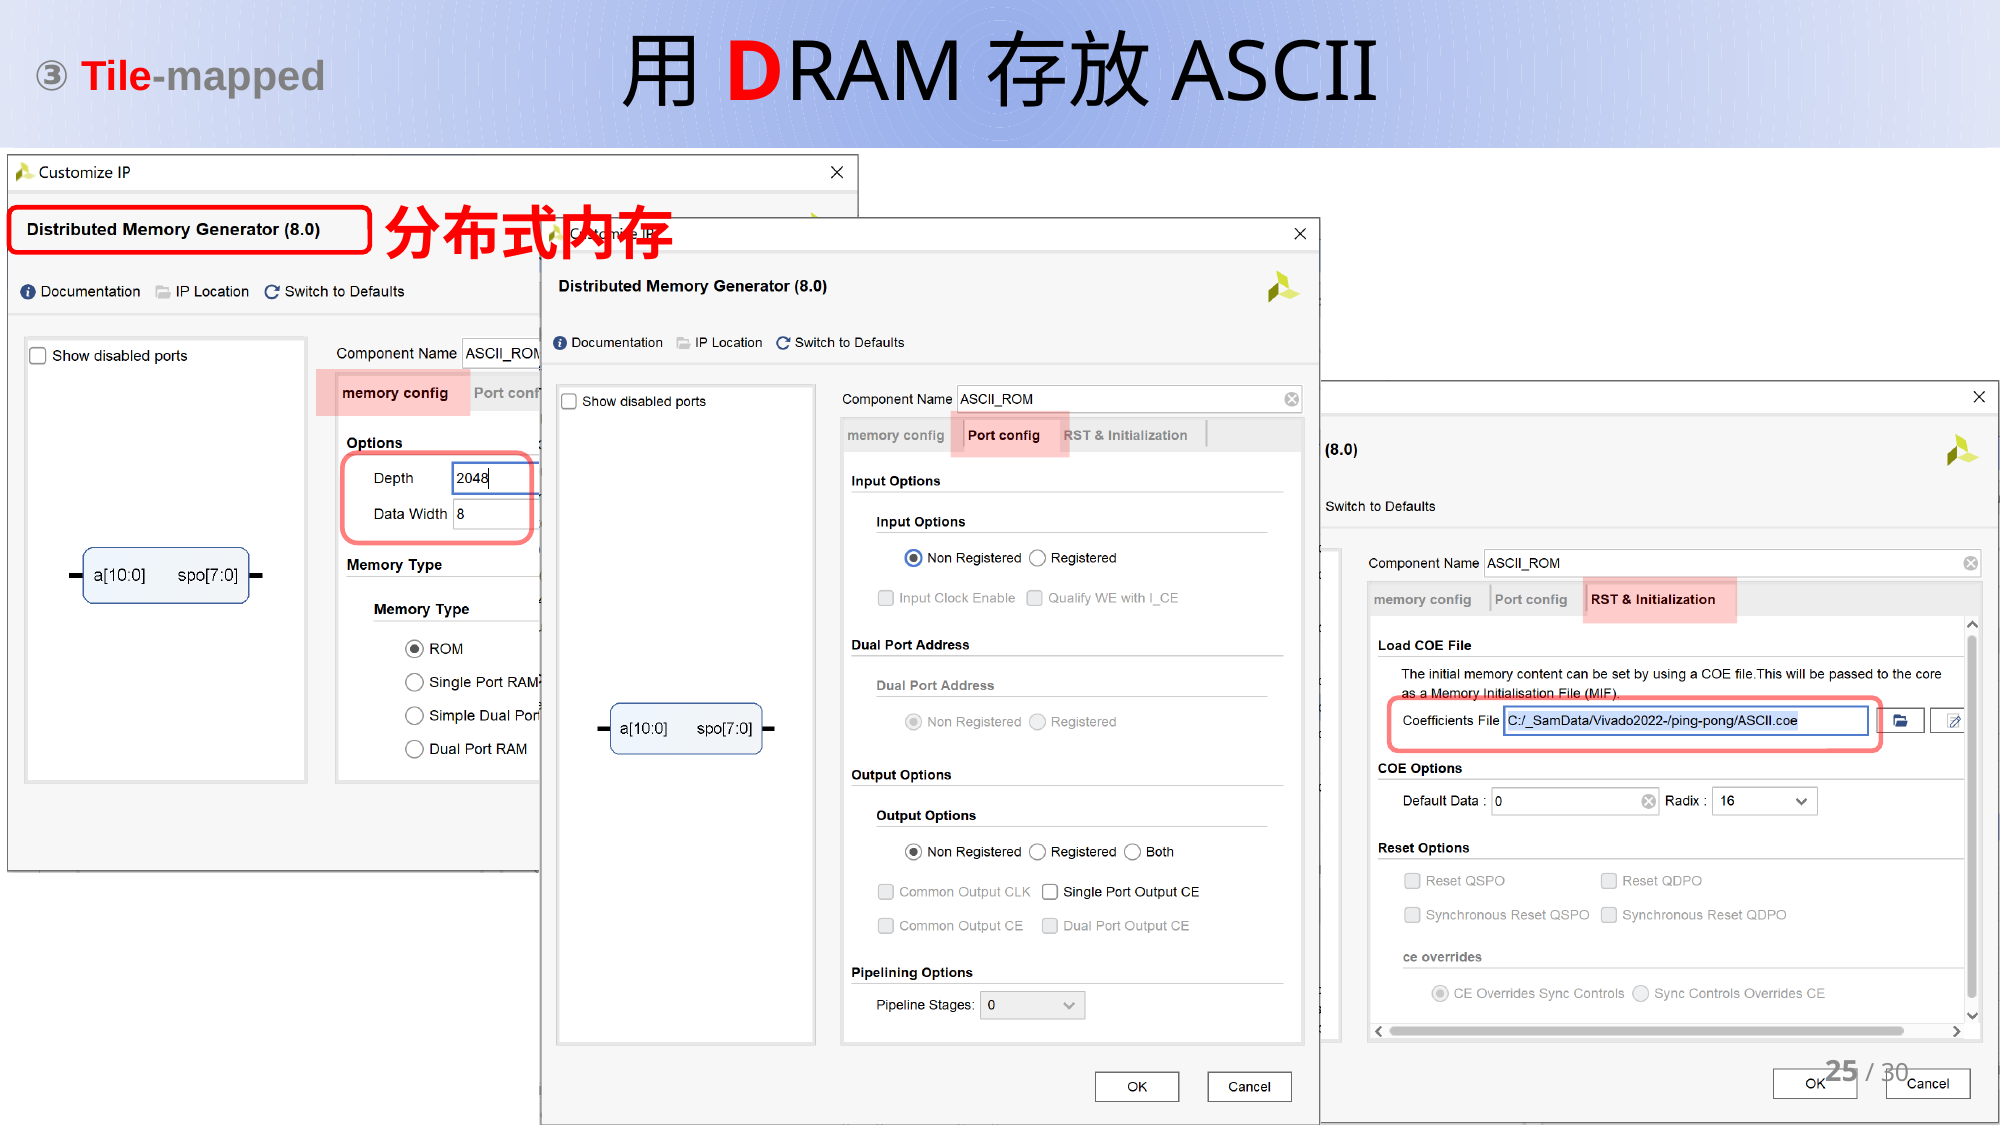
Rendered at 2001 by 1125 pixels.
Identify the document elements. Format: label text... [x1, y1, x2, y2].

picture [7, 154, 2000, 1125]
title 用DRAM存放ASCII [0, 0, 2000, 148]
text_box ③ Tile-mapped [19, 40, 370, 106]
